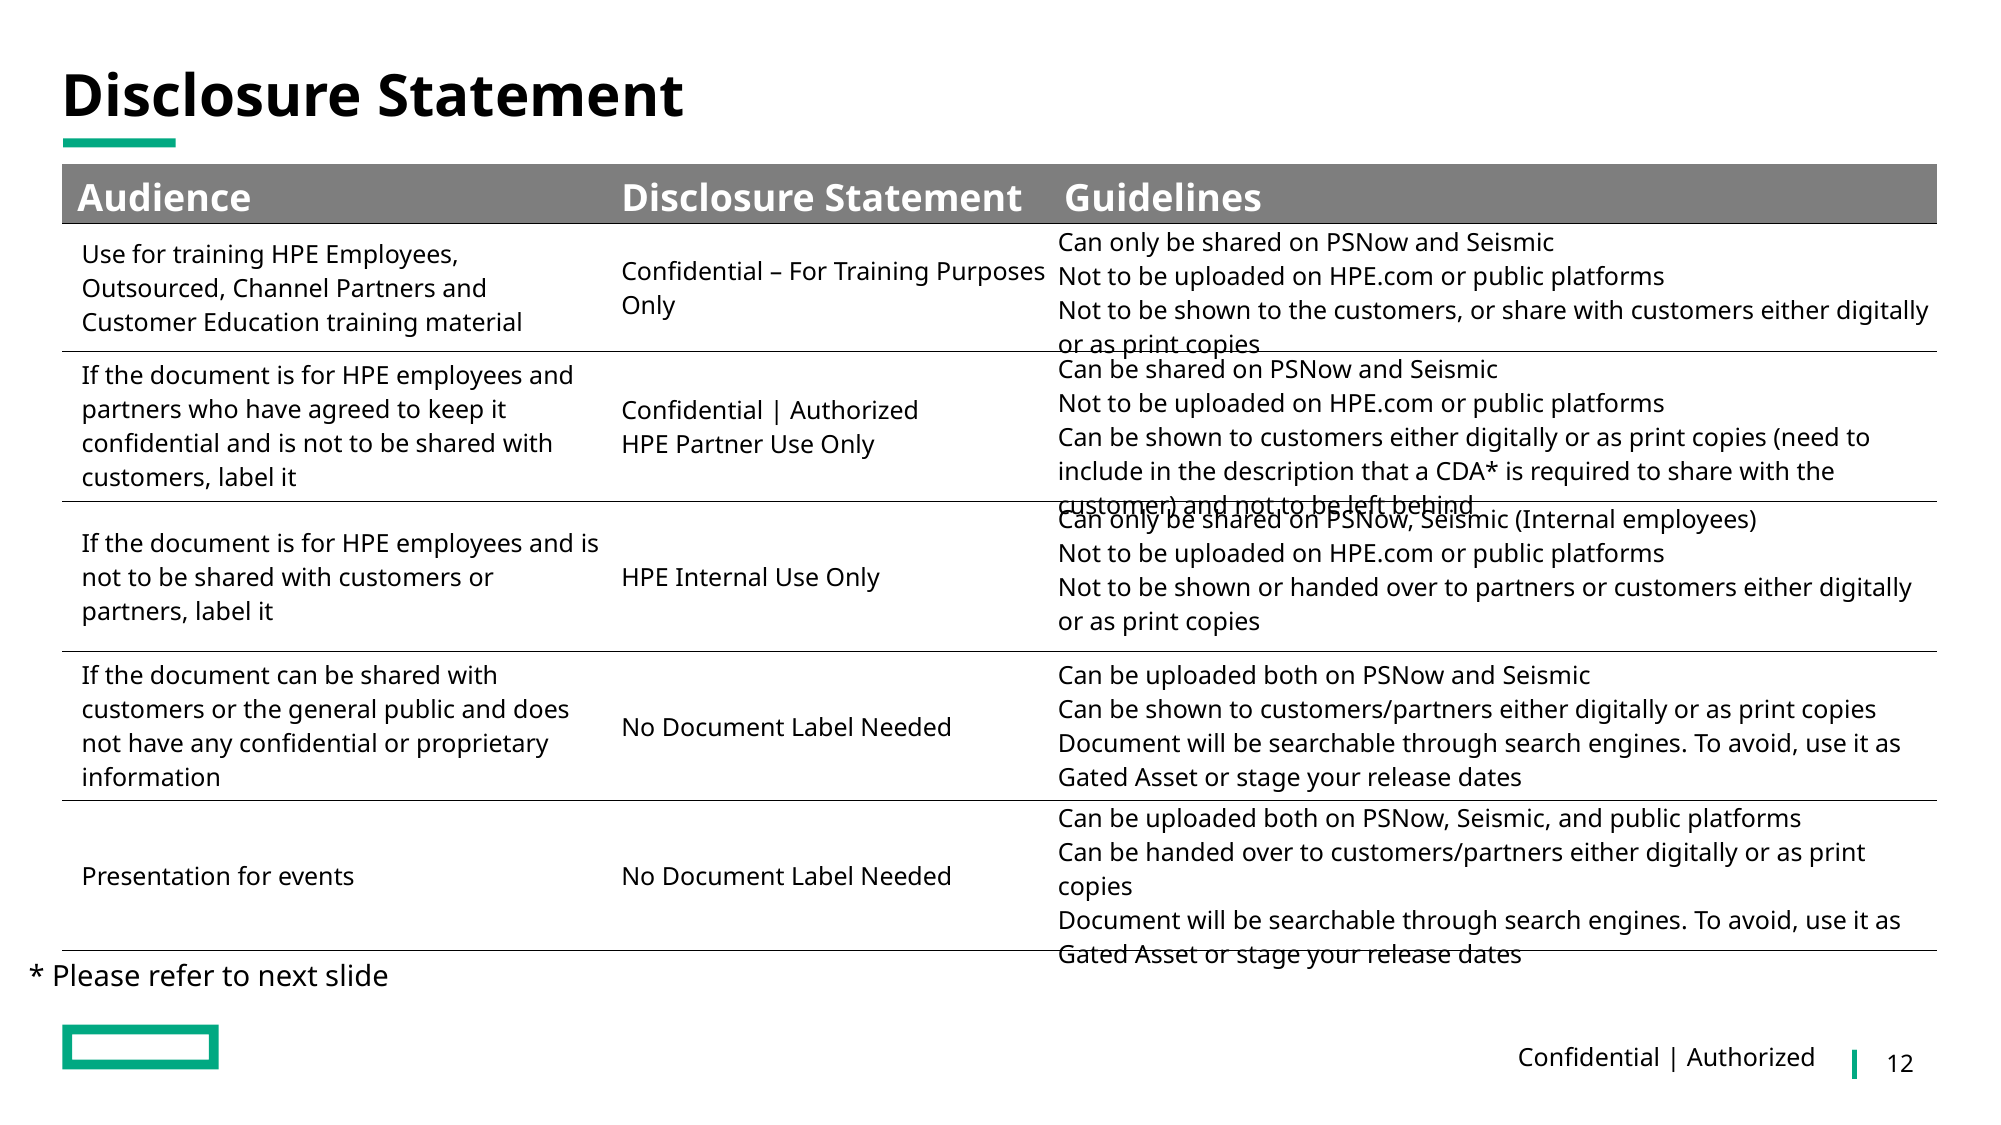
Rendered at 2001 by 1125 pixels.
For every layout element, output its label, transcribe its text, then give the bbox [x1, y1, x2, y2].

table_cell Confidential – For Training Purposes Only [606, 224, 1049, 351]
table_cell Confidential | Authorized HPE Partner Use Only [606, 352, 1049, 501]
table_cell Presentation for events [62, 801, 606, 950]
table_header Audience [62, 164, 606, 223]
table_header Guidelines [1049, 164, 1937, 223]
footer Confidential | Authorized [610, 1005, 1838, 1073]
table_cell Can be uploaded both on PSNow and Seismic Can be shown to customers/partners either digitally or as print copies Document will be searchable through search engines. To avoid, use it as Gated Asset or stage your release dates [1049, 652, 1937, 800]
text_box * Please refer to next slide [13, 953, 404, 1000]
table_cell Can be shared on PSNow and Seismic Not to be uploaded on HPE.com or public platforms Can be shown to customers either digitally or as print copies (need to include in the description that a CDA* is required to share with the customer) and not to be left behind [1049, 352, 1937, 501]
table_cell Use for training HPE Employees, Outsourced, Channel Partners and Customer Education training material [62, 224, 606, 351]
table_cell Can be uploaded both on PSNow, Seismic, and public platforms Can be handed over to customers/partners either digitally or as print copies Document will be searchable through search engines. To avoid, use it as Gated Asset or stage your release dates [1049, 801, 1937, 950]
table_cell If the document is for HPE employees and partners who have agreed to keep it confidential and is not to be shared with customers, label it [62, 352, 606, 501]
table_cell No Document Label Needed [606, 801, 1049, 950]
table_cell Can only be shared on PSNow and Seismic Not to be uploaded on HPE.com or public platforms Not to be shown to the customers, or share with customers either digitally or as print copies [1049, 224, 1937, 351]
title Disclosure Statement [42, 60, 1938, 135]
table_cell No Document Label Needed [606, 652, 1049, 800]
table_header Disclosure Statement [606, 164, 1049, 223]
table_cell If the document can be shared with customers or the general public and does not have any confidential or proprietary information [62, 652, 606, 800]
picture [1852, 1043, 1857, 1079]
table_cell Can only be shared on PSNow, Seismic (Internal employees) Not to be uploaded on HPE.com or public platforms Not to be shown or handed over to partners or customers either digitally or as print copies [1049, 502, 1937, 651]
table_cell HPE Internal Use Only [606, 502, 1049, 651]
table_cell If the document is for HPE employees and is not to be shared with customers or partners, label it [62, 502, 606, 651]
slide_number 12 [1837, 1033, 1950, 1094]
